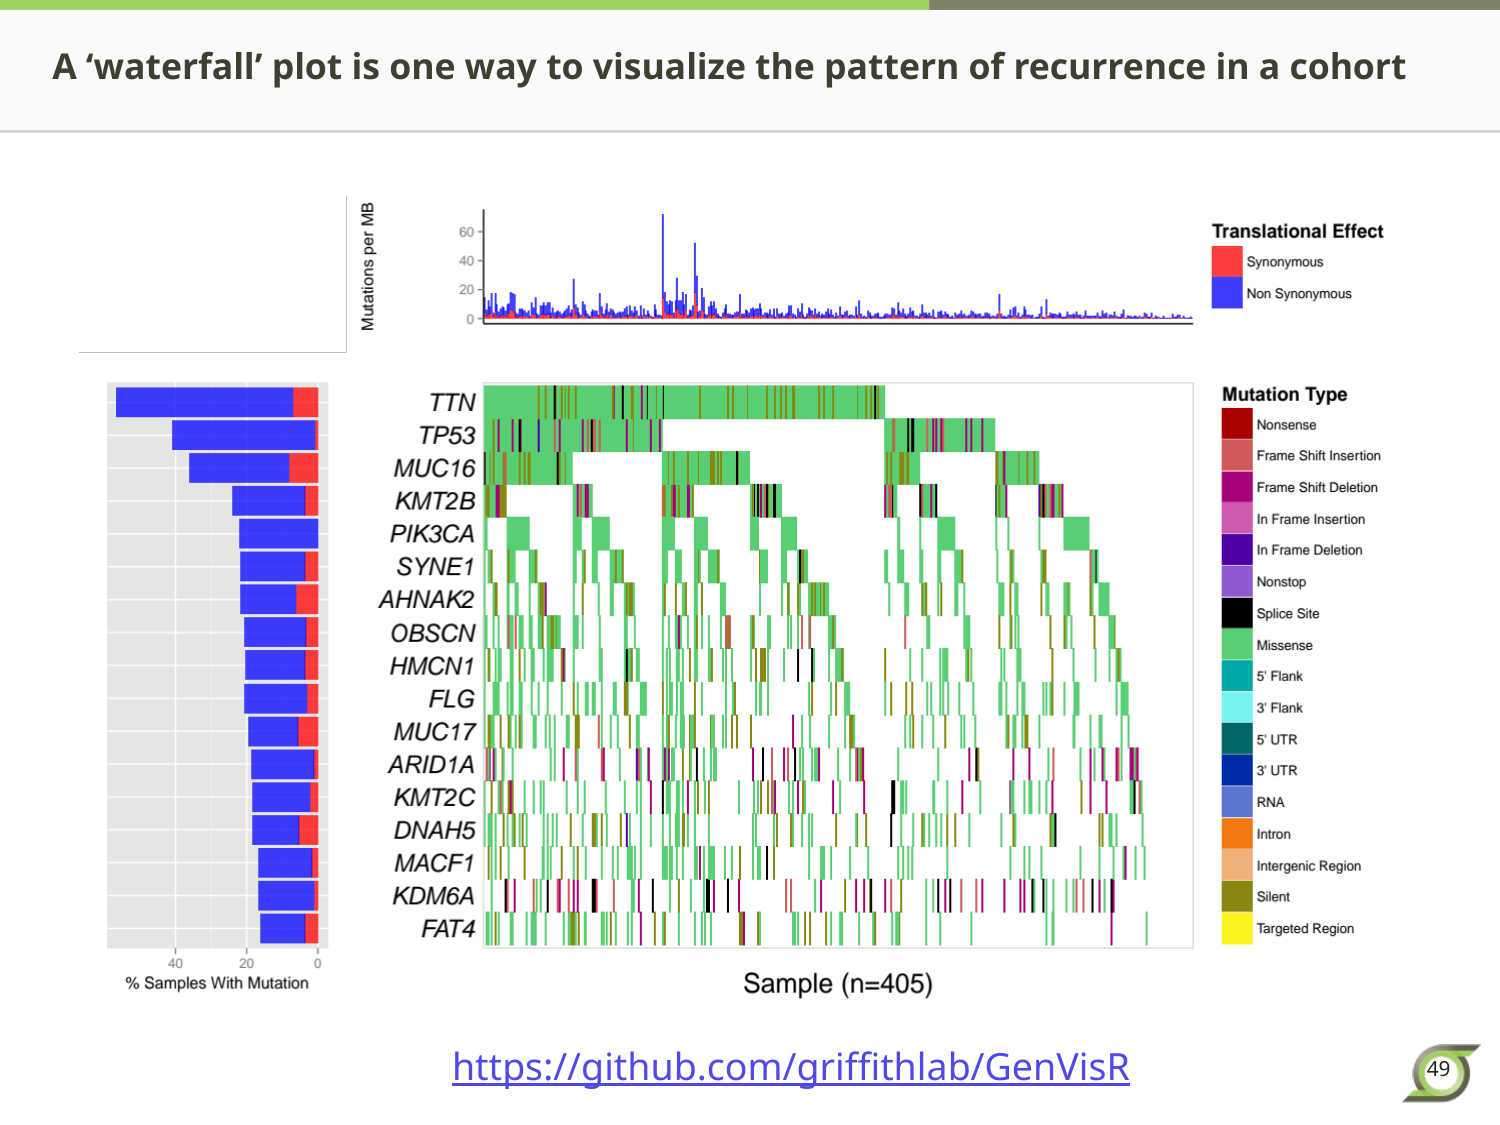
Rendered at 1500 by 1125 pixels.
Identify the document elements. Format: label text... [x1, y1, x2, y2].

title A ‘waterfall’ plot is one way to visualize the pattern of recurrence in a cohort [37, 18, 1454, 112]
text_box https://github.com/griffithlab/GenVisR [362, 1035, 1275, 1101]
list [62, 196, 1438, 1006]
